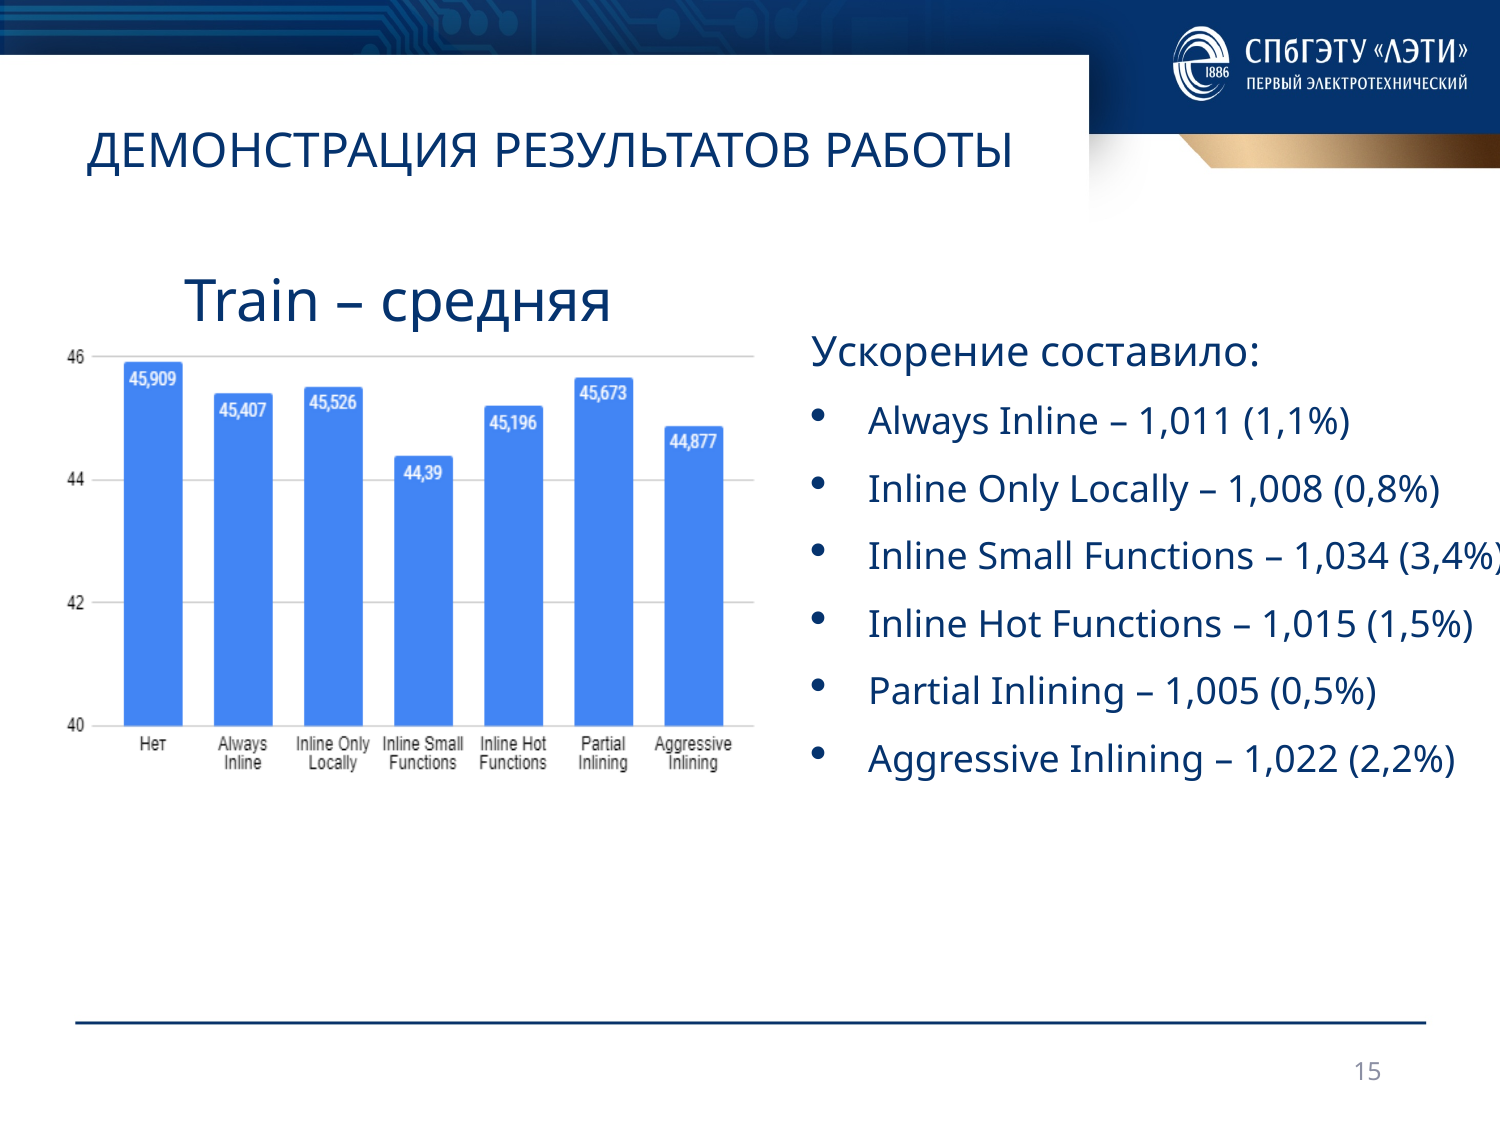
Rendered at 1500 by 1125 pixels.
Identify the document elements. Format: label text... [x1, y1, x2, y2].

picture [0, 0, 1500, 1125]
list Train – средняя нагрузка [55, 263, 741, 332]
slide_number 15 [1059, 1042, 1397, 1103]
text_box Ускорение составило: Always Inline – 1,011 (1,1%) Inline Only Locally – 1,008 (0,8%) Inline Small Functions – 1,034 (3,4%) Inline Hot Functions – 1,015 (1,5%) Partial Inlining – 1,005 (0,5%) Aggressive Inlining – 1,022 (2,2%) [797, 317, 1500, 902]
title Демонстрация результатов работы [72, 87, 1046, 209]
list Train – средняя нагрузка [55, 793, 741, 1073]
